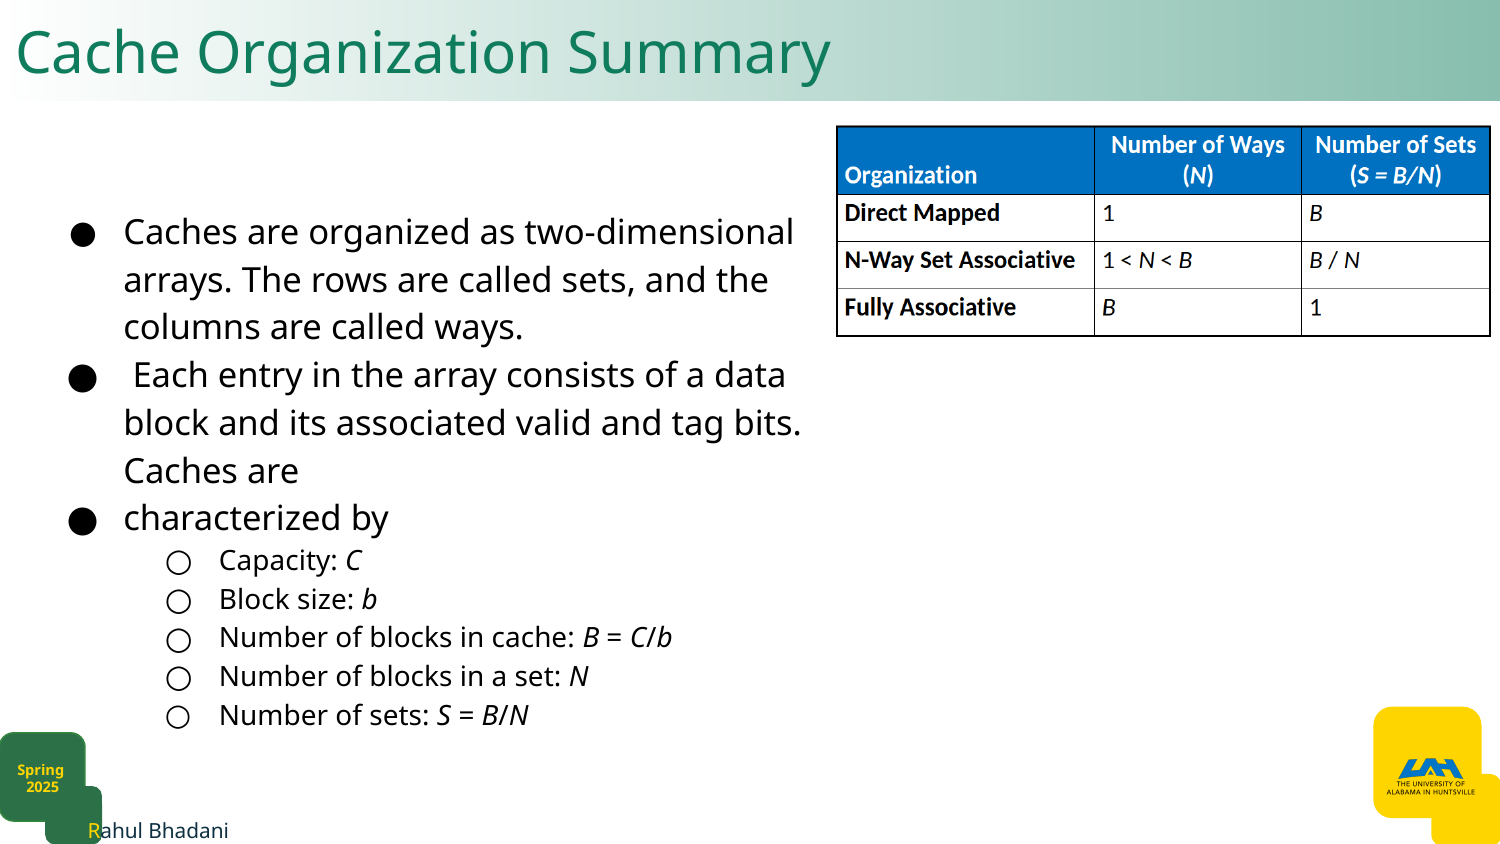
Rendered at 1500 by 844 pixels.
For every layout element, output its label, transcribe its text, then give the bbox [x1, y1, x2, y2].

list Caches are organized as two-dimensional arrays. The rows are called sets, and the columns are called ways. Each entry in the array consists of a data block and its associated valid and tag bits. Caches are characterized by Capacity: C ​ Block size: b​ Number of blocks in cache: B = C/b​ Number of blocks in a set: N​ Number of sets: S = B/N​ [51, 189, 846, 750]
title Cache Organization Summary [0, 0, 1500, 101]
picture [827, 119, 1500, 341]
picture [1386, 758, 1475, 795]
